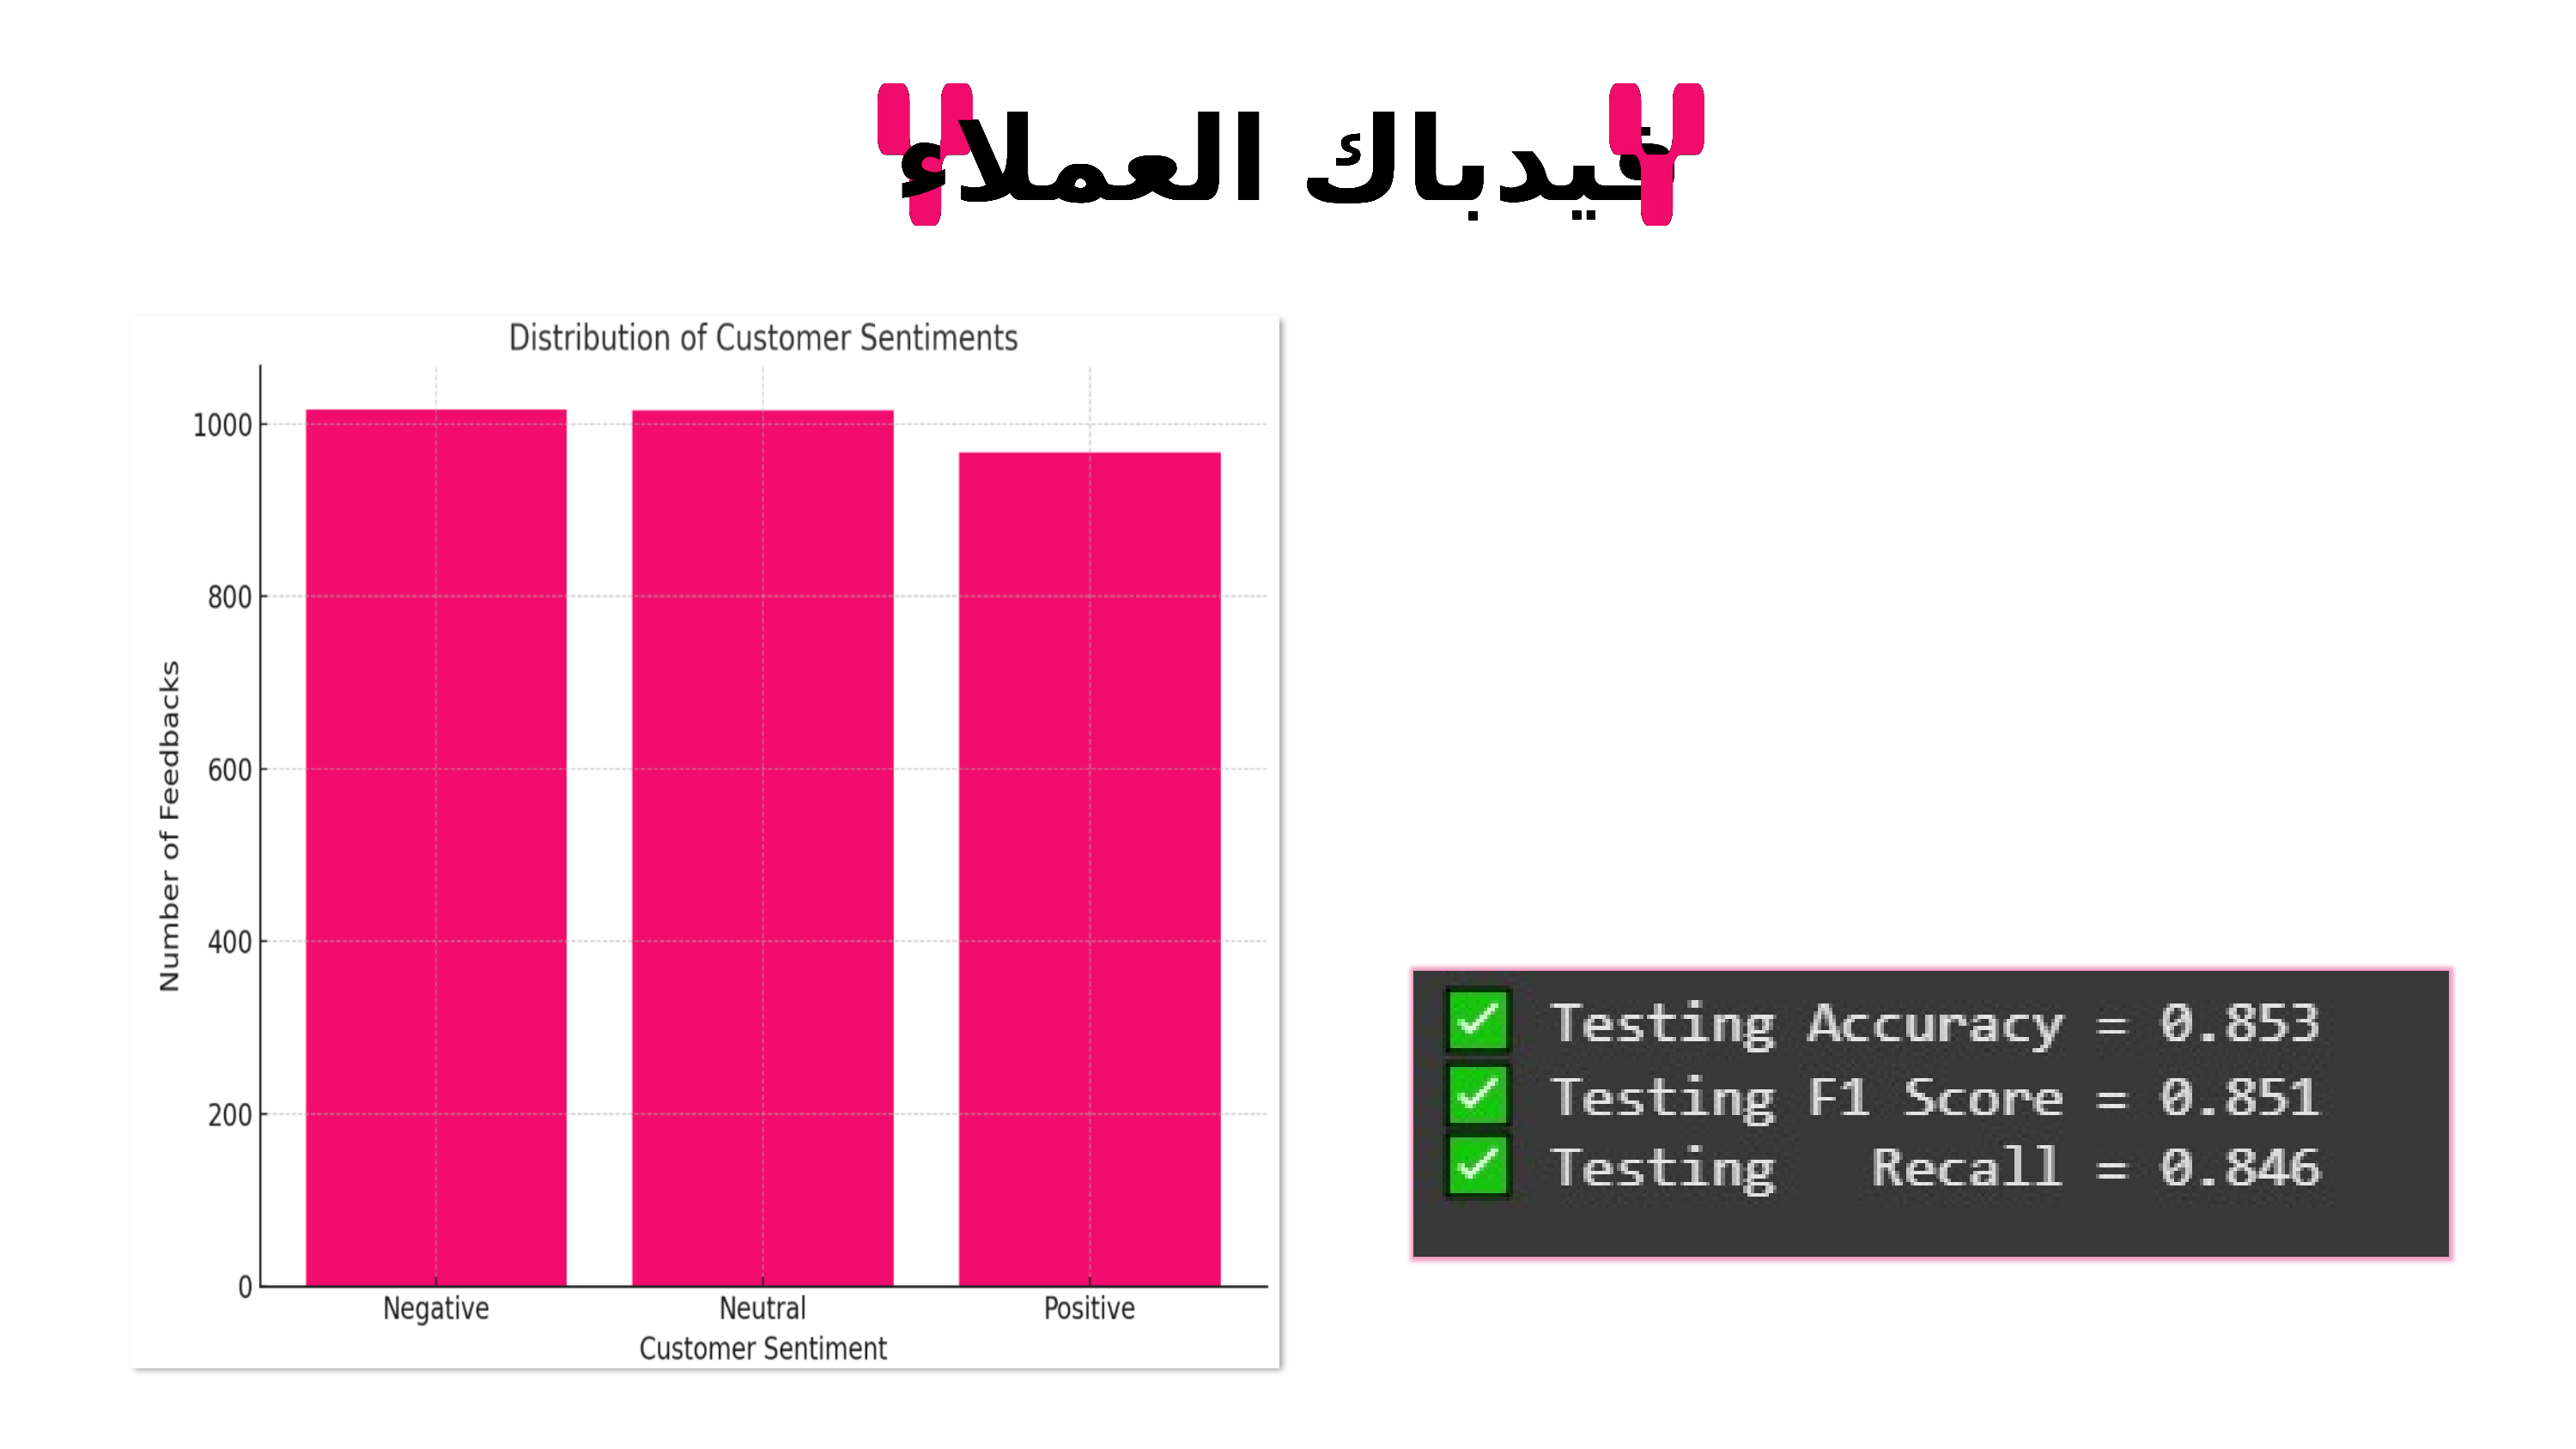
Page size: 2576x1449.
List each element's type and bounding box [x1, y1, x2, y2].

picture [130, 316, 1279, 1368]
text_box [130, 83, 2450, 226]
picture [1413, 970, 2450, 1258]
